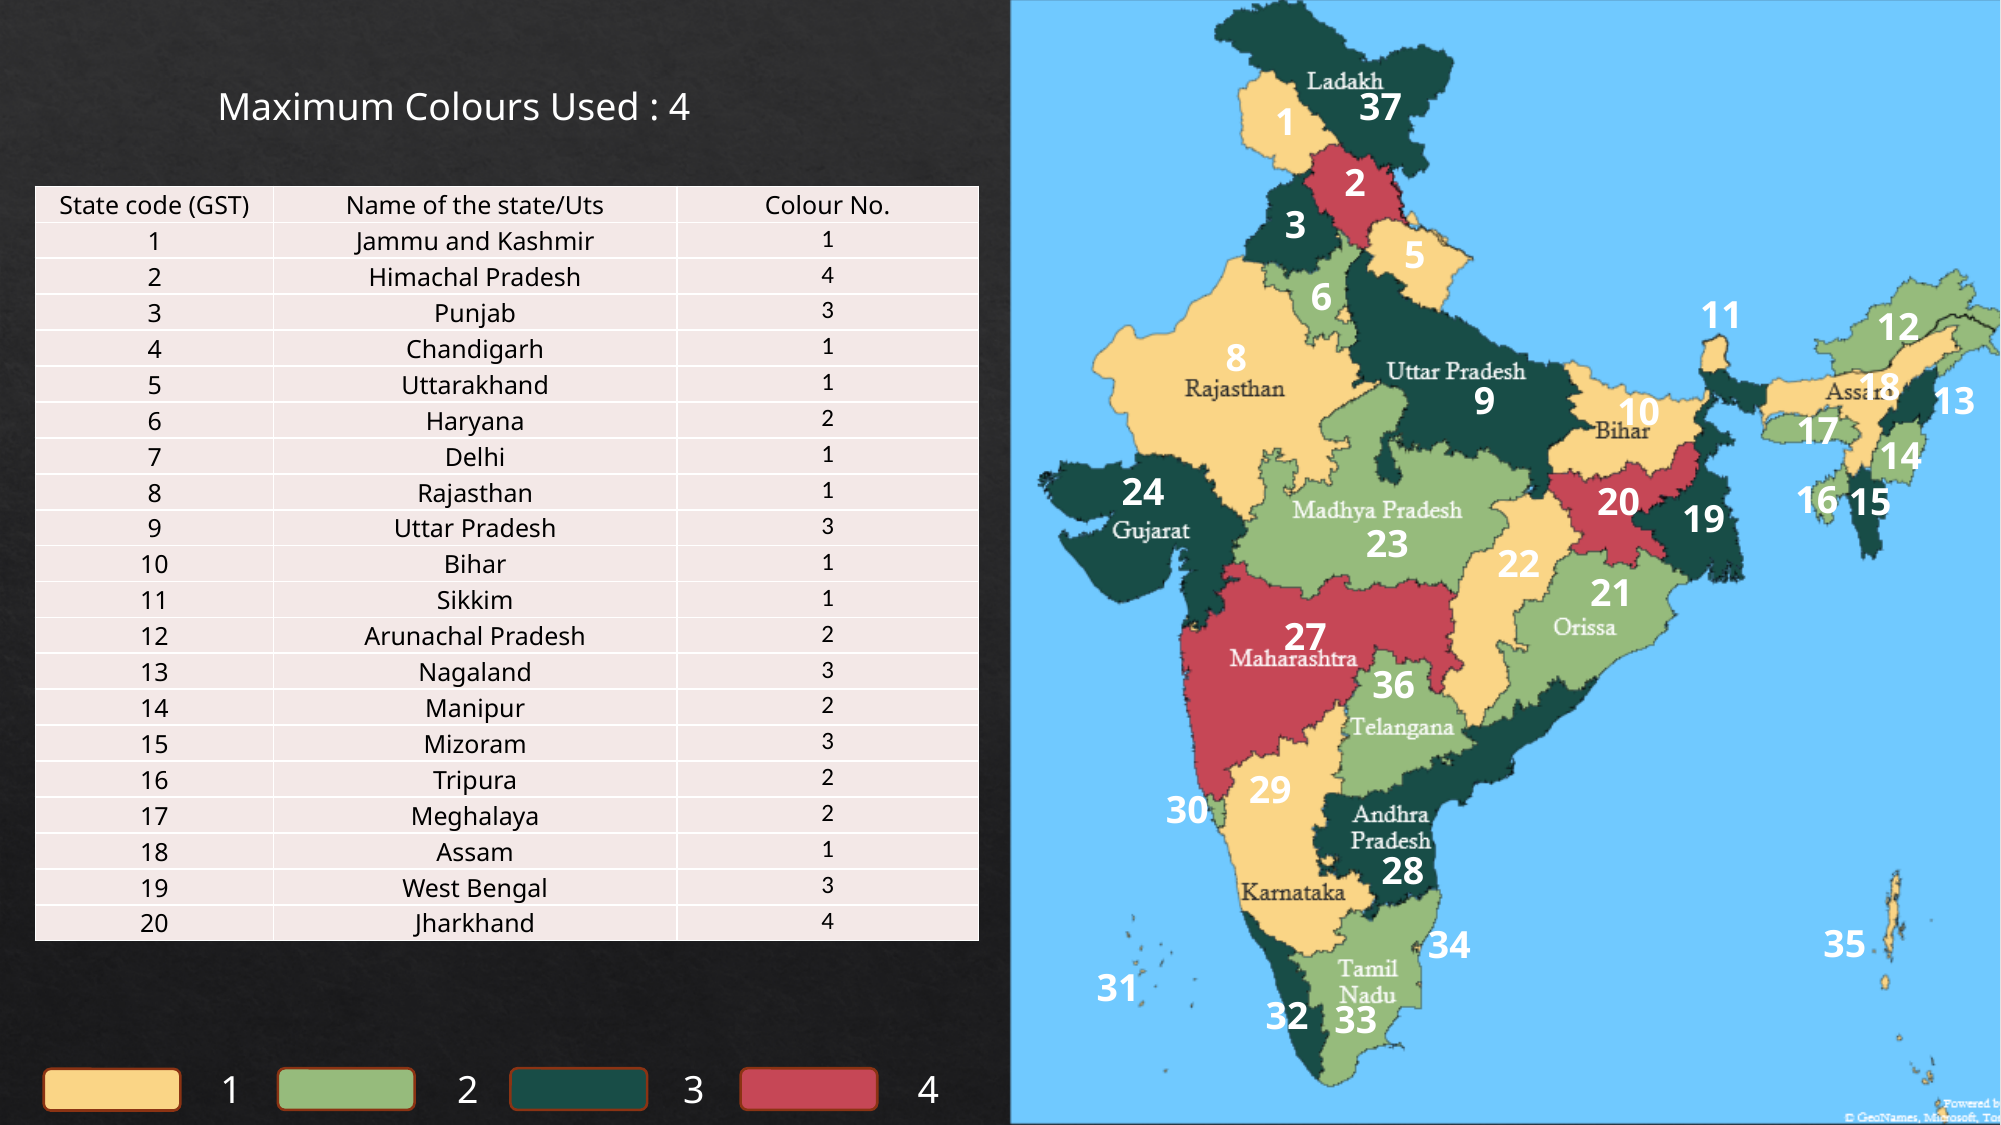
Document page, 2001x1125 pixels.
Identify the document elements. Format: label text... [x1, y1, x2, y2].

text_box 18 [1842, 355, 1916, 416]
table_cell 16 [36, 762, 273, 796]
table_cell 7 [36, 439, 273, 473]
table_cell Uttarakhand [274, 367, 676, 401]
table_header State code (GST) [36, 187, 273, 222]
table_cell Mizoram [274, 726, 676, 760]
table_cell 20 [36, 906, 273, 940]
text_box 2 [1329, 151, 1381, 212]
table_cell 3 [678, 295, 978, 329]
text_box 33 [1319, 988, 1393, 1049]
table_cell 17 [36, 798, 273, 832]
table_cell 14 [36, 690, 273, 724]
text_box 21 [1575, 561, 1648, 621]
picture [999, 0, 2000, 1125]
text_box 29 [1233, 759, 1307, 819]
table_cell 1 [678, 475, 978, 509]
text_box 22 [1482, 532, 1556, 592]
table_cell 19 [36, 870, 273, 904]
table_cell 9 [36, 511, 273, 545]
text_box 28 [1366, 839, 1440, 900]
table_cell Rajasthan [274, 475, 676, 509]
table_cell 2 [36, 259, 273, 293]
table_cell 1 [36, 223, 273, 257]
table_cell 3 [678, 511, 978, 545]
text_box Maximum Colours Used : 4 [202, 75, 706, 136]
text_box 10 [1602, 380, 1675, 441]
table_cell Delhi [274, 439, 676, 473]
text_box 30 [1151, 778, 1224, 884]
text_box 14 [1864, 424, 1937, 485]
text_box [509, 1066, 649, 1112]
text_box 6 [1296, 265, 1347, 326]
text_box 34 [1413, 913, 1486, 974]
table_cell 2 [678, 618, 978, 652]
table_cell Himachal Pradesh [274, 259, 676, 293]
table_cell 2 [678, 798, 978, 832]
table_cell Sikkim [274, 582, 676, 617]
text_box 27 [1269, 605, 1342, 665]
table_cell Uttar Pradesh [274, 511, 676, 545]
text_box 36 [1357, 653, 1430, 714]
table_cell 4 [678, 259, 978, 293]
table_cell 5 [36, 367, 273, 401]
text_box [739, 1066, 879, 1112]
text_box [276, 1066, 416, 1112]
text_box 19 [1667, 487, 1740, 548]
text_box 24 [1106, 460, 1180, 521]
table_cell 2 [678, 690, 978, 724]
text_box 16 [1780, 468, 1854, 529]
text_box 32 [1250, 985, 1324, 1045]
table_cell Punjab [274, 295, 676, 329]
table_cell Chandigarh [274, 331, 676, 365]
table_cell 1 [678, 223, 978, 257]
table_cell 1 [678, 582, 978, 617]
table_cell 8 [36, 475, 273, 509]
text_box 11 [1685, 283, 1758, 344]
text_box 3 [668, 1058, 720, 1119]
table_cell 1 [678, 546, 978, 581]
table_cell 11 [36, 582, 273, 617]
text_box 37 [1344, 75, 1417, 136]
table_cell 18 [36, 834, 273, 868]
text_box 5 [1389, 223, 1441, 284]
table_cell 12 [36, 618, 273, 652]
table_cell Tripura [274, 762, 676, 796]
table_cell Assam [274, 834, 676, 868]
text_box 15 [1833, 470, 1907, 531]
table_cell Jammu and Kashmir [274, 223, 676, 257]
table_cell 13 [36, 654, 273, 688]
table_cell 1 [678, 331, 978, 365]
text_box [42, 1067, 182, 1112]
table_cell 4 [36, 331, 273, 365]
table_cell 3 [678, 870, 978, 904]
text_box 9 [1458, 369, 1510, 430]
table_cell 1 [678, 834, 978, 868]
text_box 35 [1808, 912, 1881, 973]
text_box 12 [1861, 295, 1935, 356]
table_cell Arunachal Pradesh [274, 618, 676, 652]
table_cell Nagaland [274, 654, 676, 688]
text_box 2 [442, 1058, 494, 1119]
text_box 4 [902, 1058, 954, 1119]
table_cell 1 [678, 439, 978, 473]
text_box 31 [1081, 956, 1155, 1016]
table_cell 1 [678, 367, 978, 401]
table_cell 6 [36, 403, 273, 437]
text_box 20 [1582, 470, 1655, 531]
table_cell West Bengal [274, 870, 676, 904]
text_box 13 [1917, 369, 1991, 430]
text_box 17 [1781, 400, 1854, 460]
table_cell 2 [678, 403, 978, 437]
text_box 3 [1270, 193, 1322, 254]
table_cell 3 [678, 726, 978, 760]
table_header Name of the state/Uts [274, 187, 676, 222]
table_cell Meghalaya [274, 798, 676, 832]
table_cell Bihar [274, 546, 676, 581]
text_box 1 [1260, 90, 1312, 151]
table_cell 3 [36, 295, 273, 329]
text_box 23 [1351, 512, 1424, 573]
table_cell 15 [36, 726, 273, 760]
table_cell 10 [36, 546, 273, 581]
table_cell 3 [678, 654, 978, 688]
table_cell 2 [678, 762, 978, 796]
text_box 1 [205, 1058, 257, 1119]
table_cell Manipur [274, 690, 676, 724]
table_header Colour No. [678, 187, 978, 222]
table_cell Jharkhand [274, 906, 676, 940]
table_cell Haryana [274, 403, 676, 437]
text_box 8 [1210, 326, 1262, 386]
table_cell 4 [678, 906, 978, 940]
